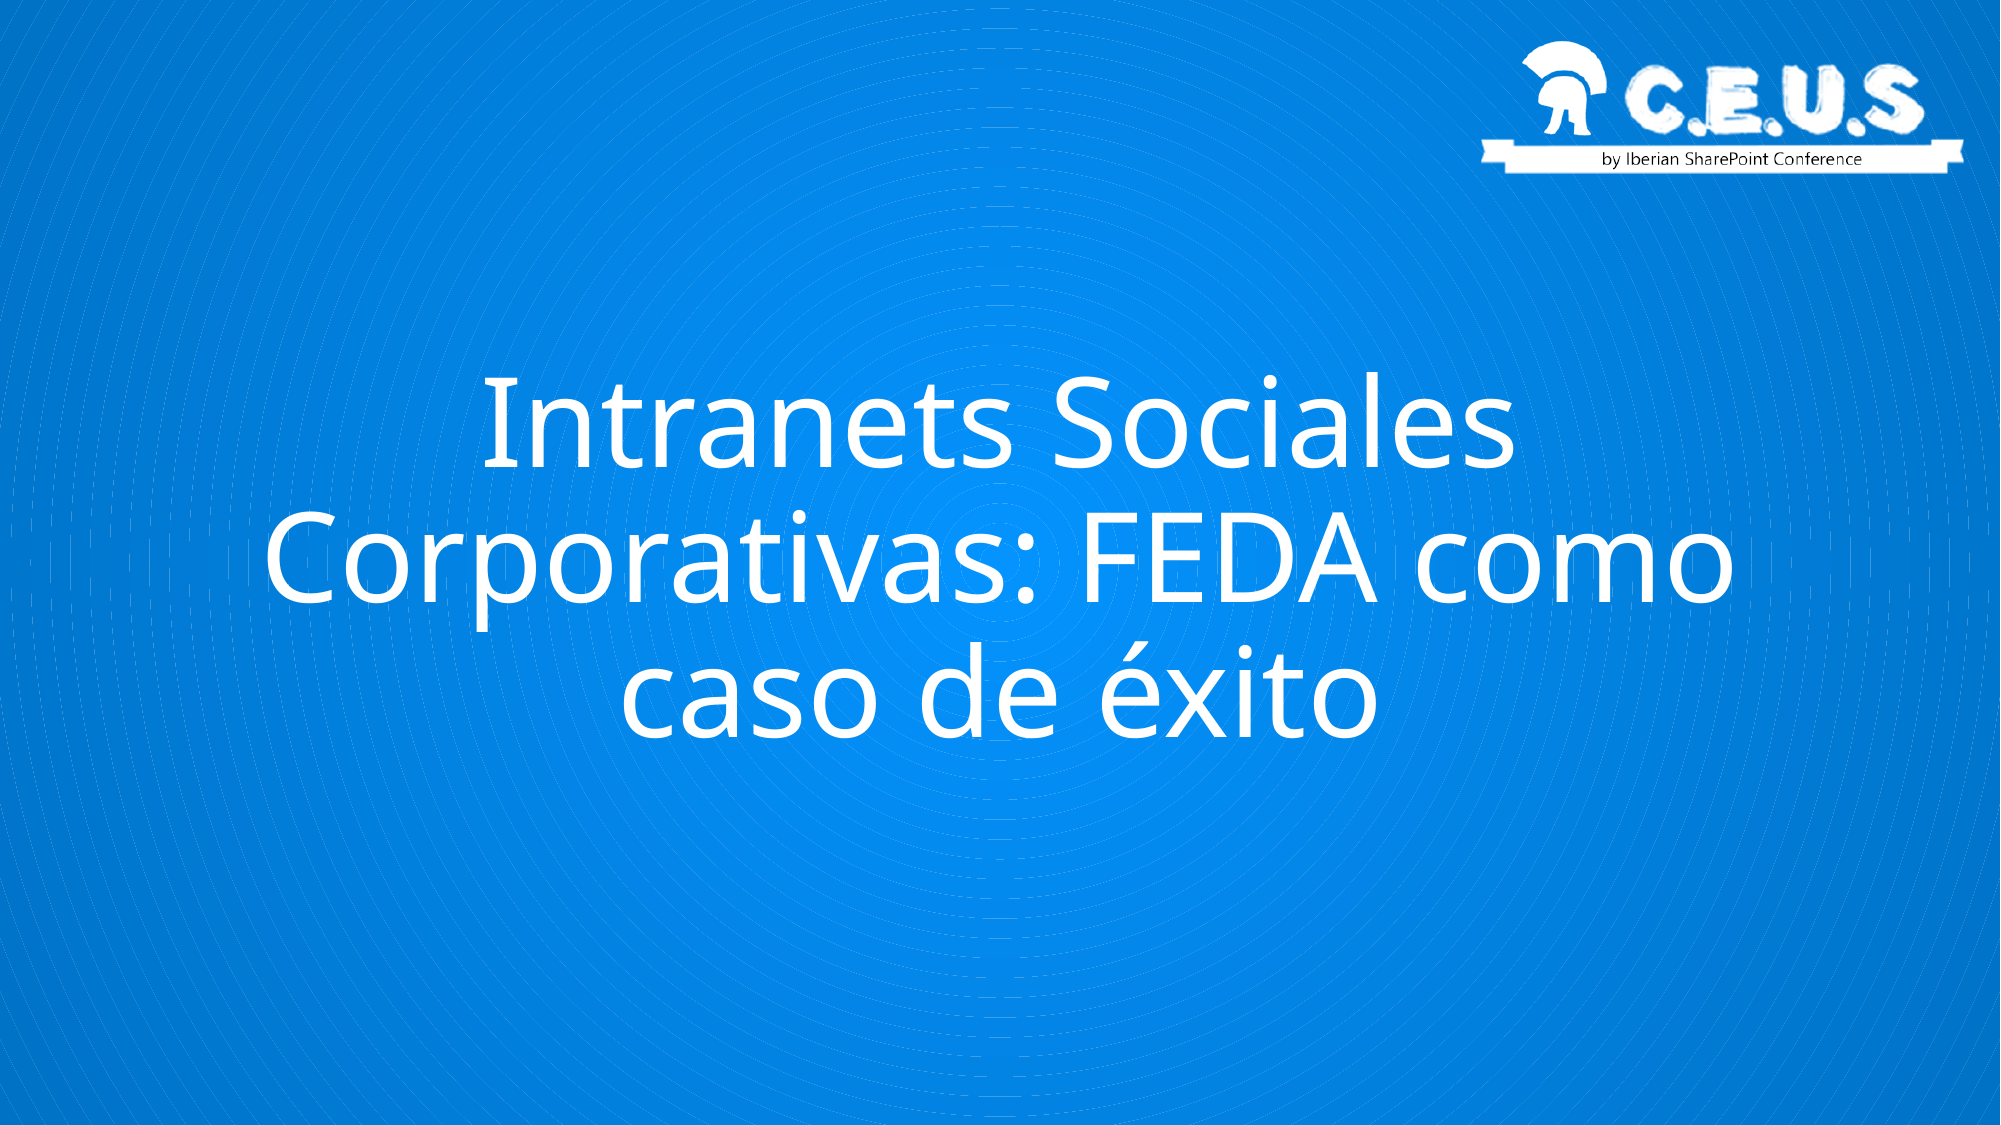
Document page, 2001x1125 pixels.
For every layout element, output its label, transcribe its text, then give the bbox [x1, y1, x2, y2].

picture [1464, 23, 1975, 194]
title Intranets Sociales Corporativas: FEDA como caso de éxito [137, 453, 1863, 672]
